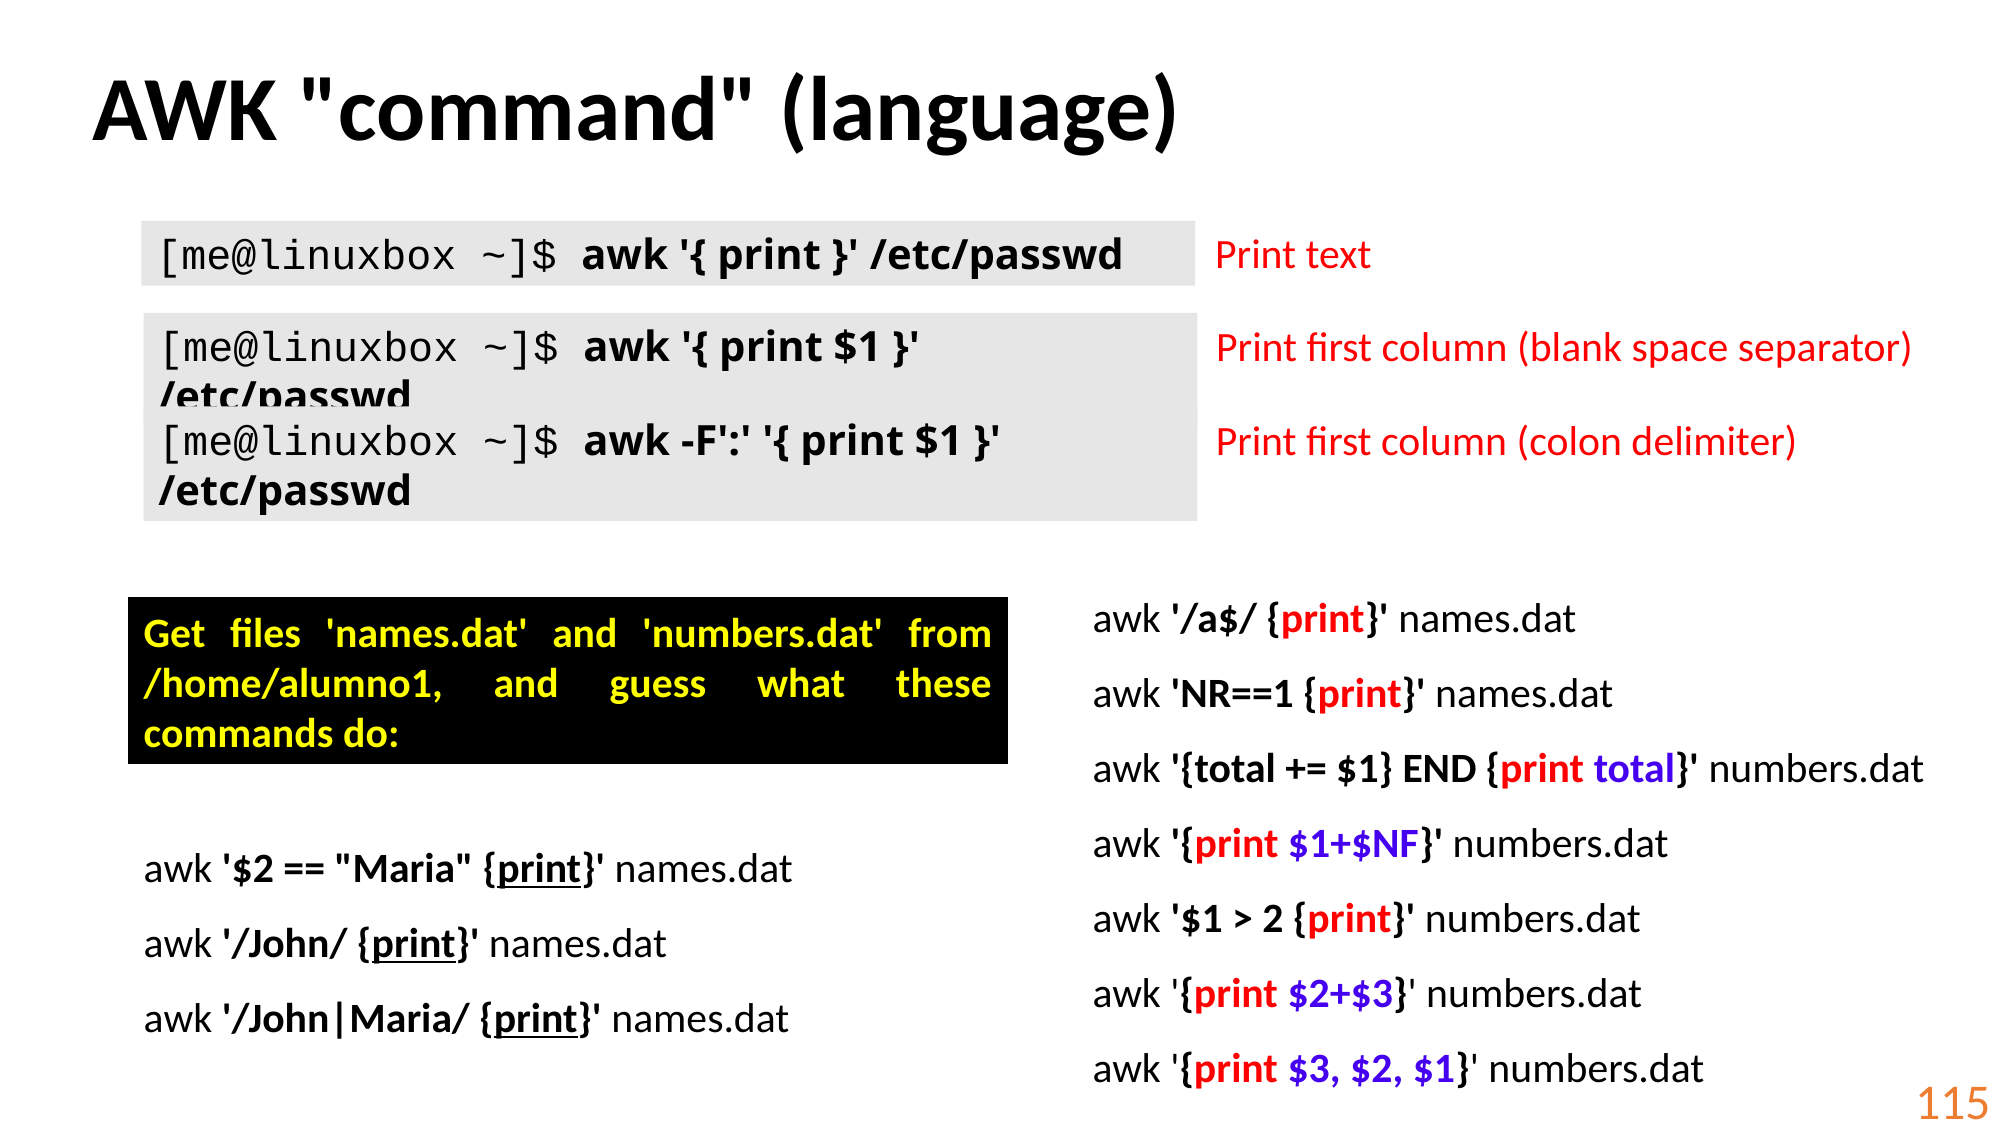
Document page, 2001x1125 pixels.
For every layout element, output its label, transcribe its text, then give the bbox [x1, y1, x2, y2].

text_box Print text [1200, 219, 1387, 284]
text_box AWK "command" (language) [77, 41, 1197, 167]
text_box awk '/a$/ {print}' names.dat awk 'NR==1 {print}' names.dat awk '{total += $1} END {print total}' numbers.dat awk '{print $1+$NF}' numbers.dat awk '$1 > 2 {print}' numbers.dat awk '{print $2+$3}' numbers.dat awk '{print $3, $2, $1}' numbers.dat [1077, 558, 1988, 1098]
text_box Print first column (blank space separator) [1201, 312, 1929, 378]
text_box [me@linuxbox ~]$ awk '{ print $1 }' /etc/passwd [143, 312, 1198, 406]
slide_number 115 [1556, 1069, 2000, 1125]
text_box [me@linuxbox ~]$ awk '{ print }' /etc/passwd [141, 220, 1196, 286]
text_box [me@linuxbox ~]$ awk -F':' '{ print $1 }' /etc/passwd [143, 406, 1198, 522]
text_box Print first column (colon delimiter) [1201, 406, 1813, 472]
text_box awk '$2 == "Maria" {print}' names.dat awk '/John/ {print}' names.dat awk '/John|Maria/ {print}' names.dat [129, 808, 874, 1049]
text_box Get files 'names.dat' and 'numbers.dat' from /home/alumno1, and guess what these commands do: [128, 597, 1008, 764]
